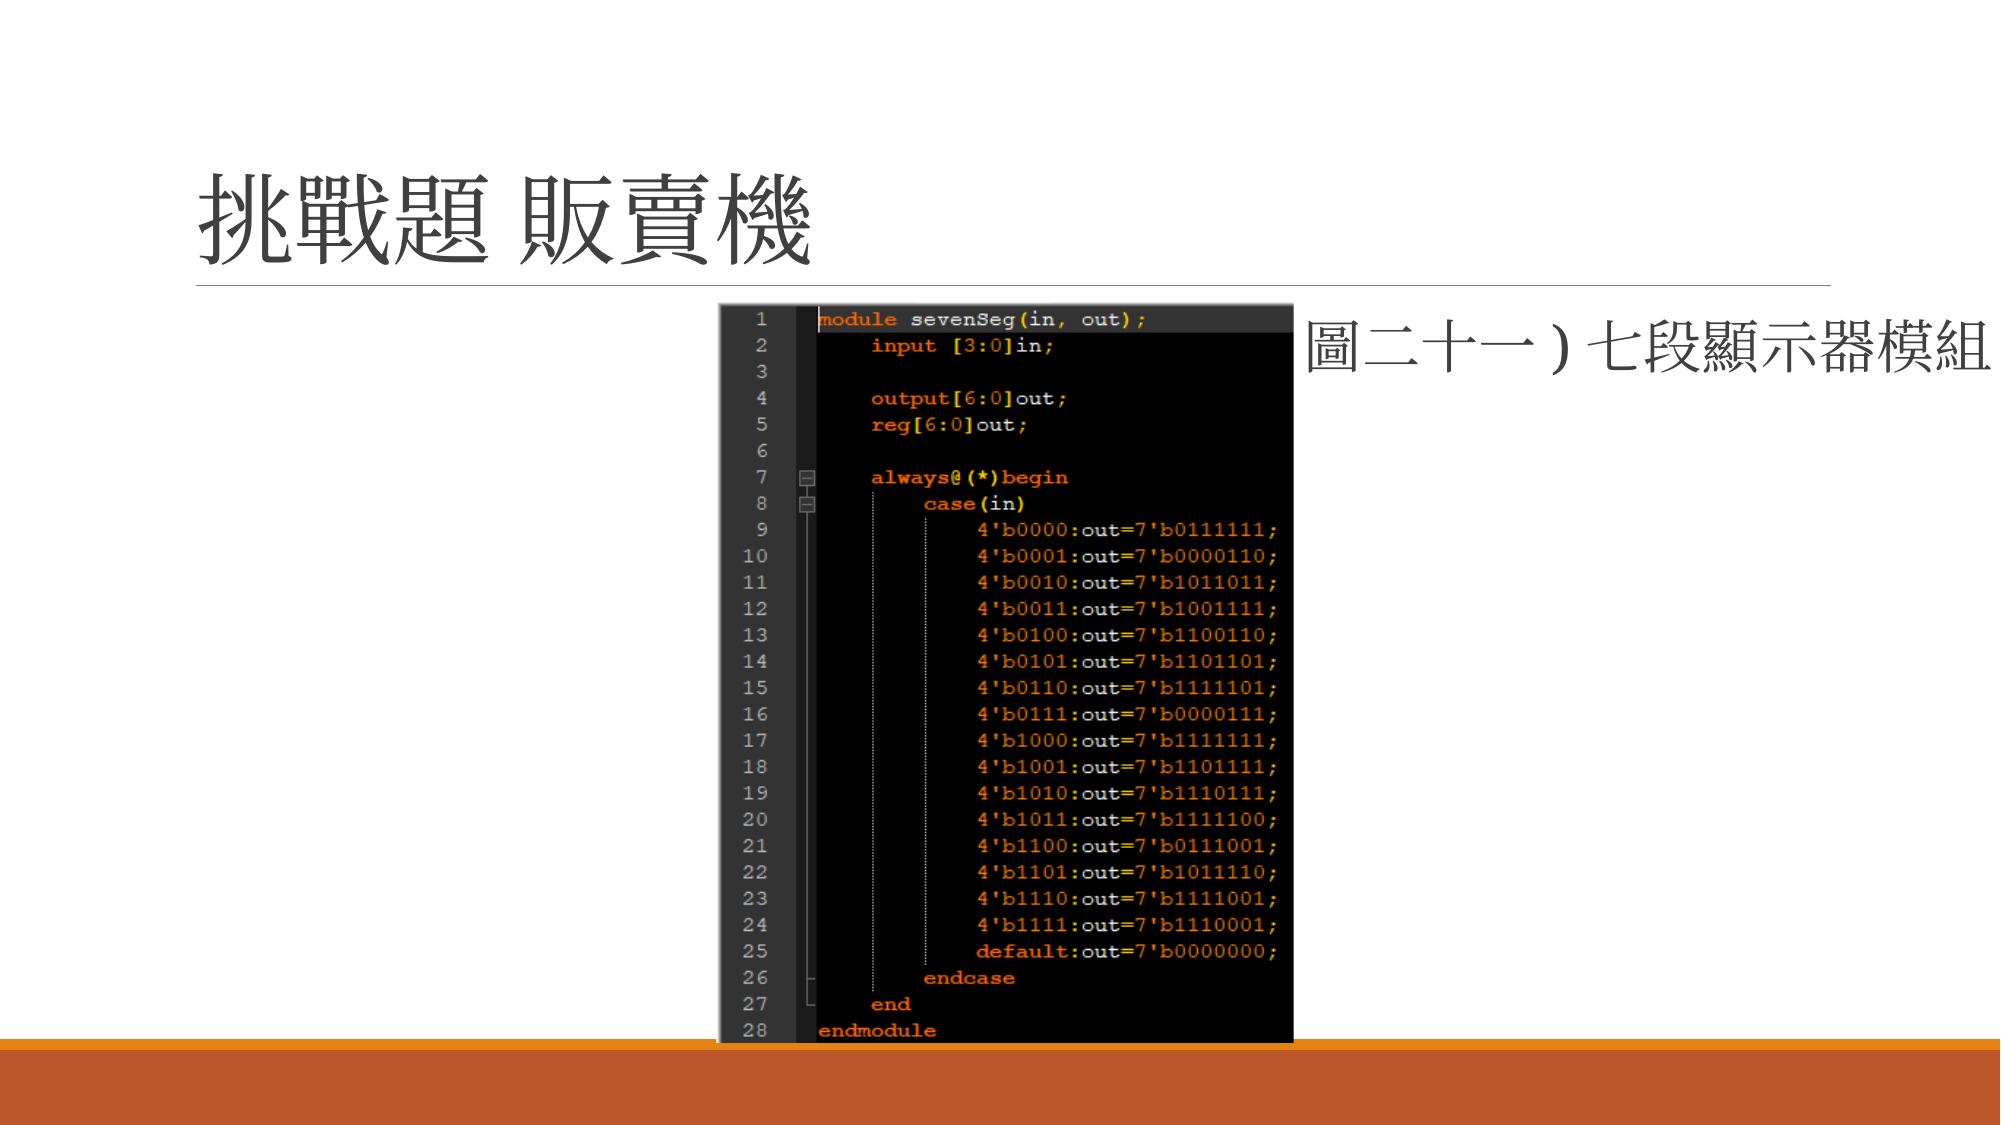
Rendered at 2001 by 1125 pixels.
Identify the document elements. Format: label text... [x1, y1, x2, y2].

picture [715, 302, 1295, 1044]
title 挑戰題 販賣機 [180, 47, 1830, 285]
text_box (圖二十一)七段顯示器模組 [1301, 302, 2000, 458]
